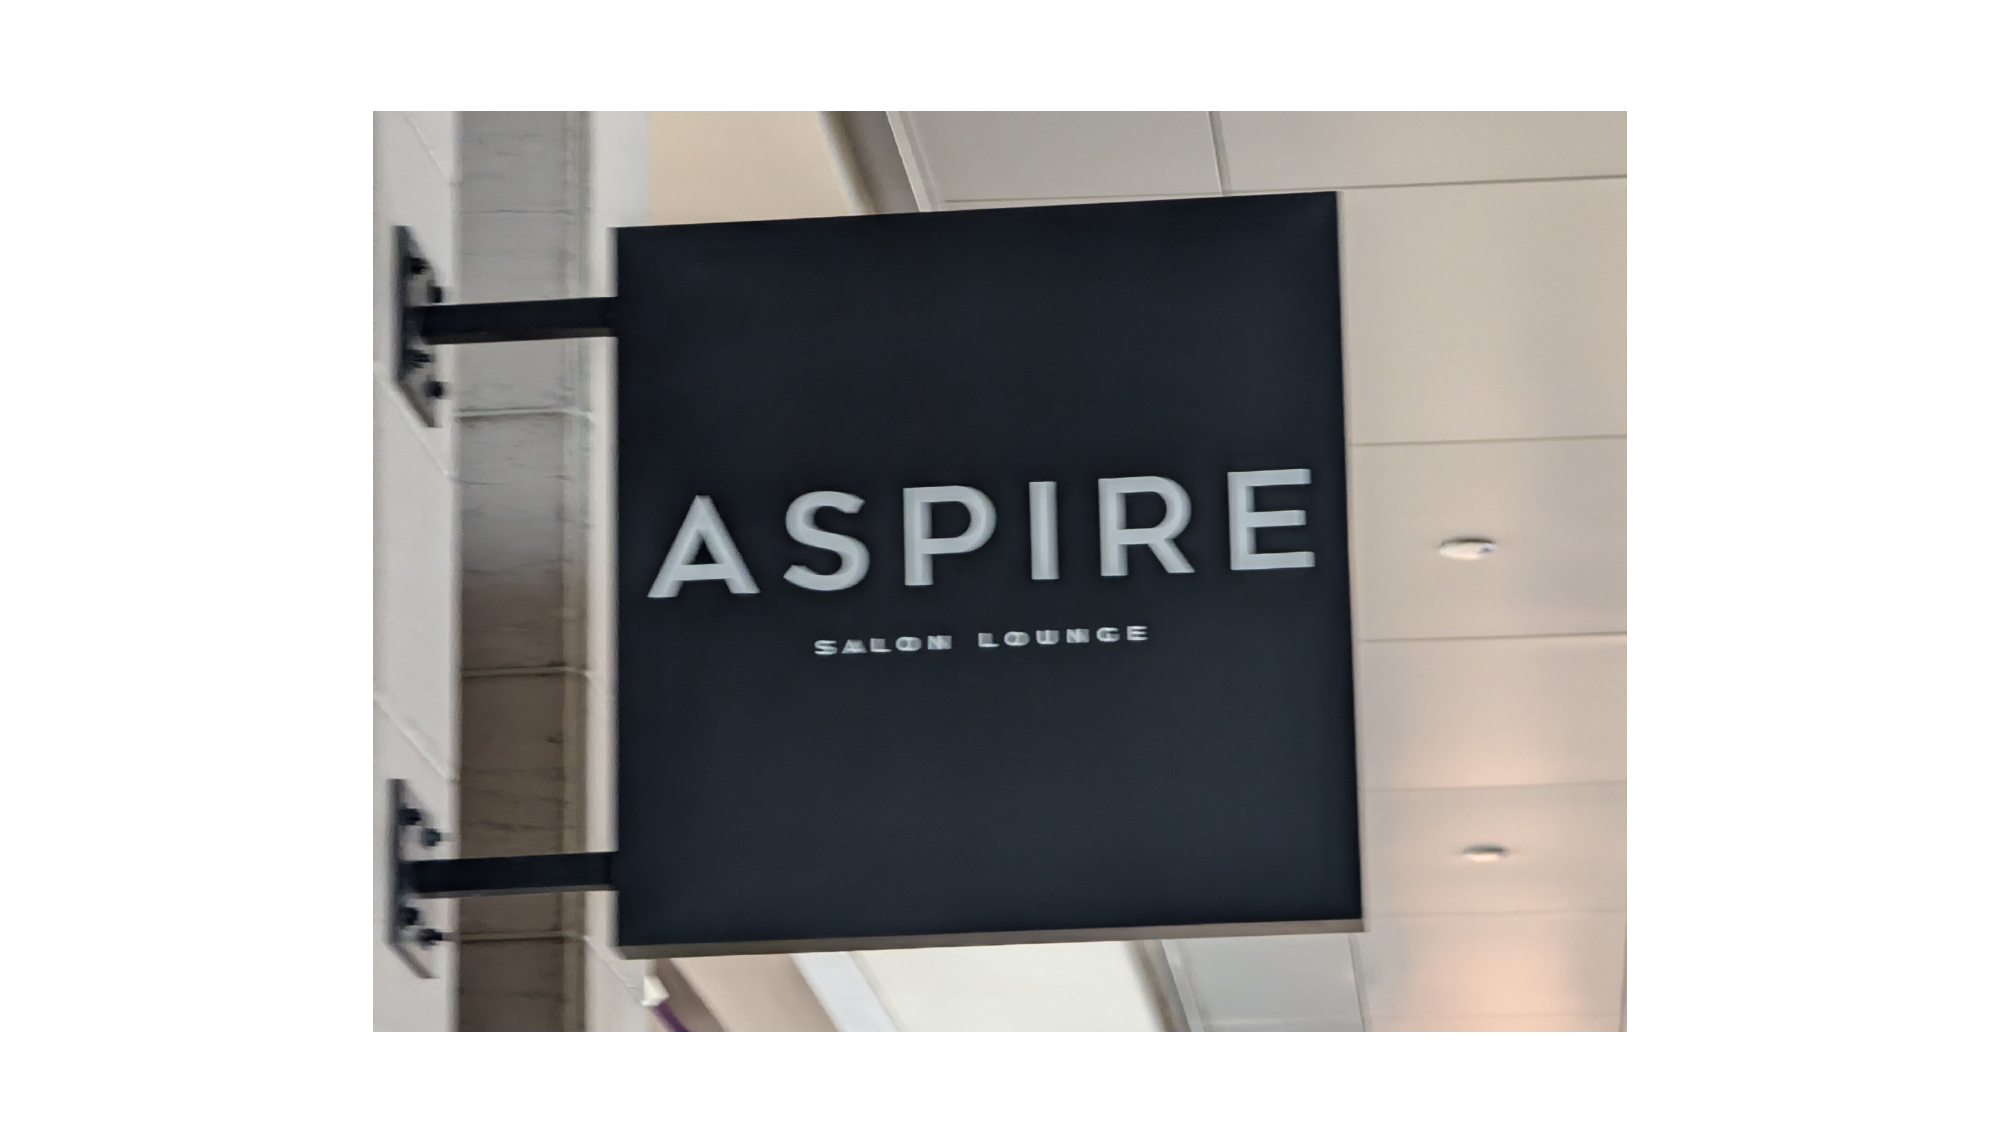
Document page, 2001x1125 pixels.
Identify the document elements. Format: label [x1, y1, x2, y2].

picture [373, 111, 1627, 1032]
